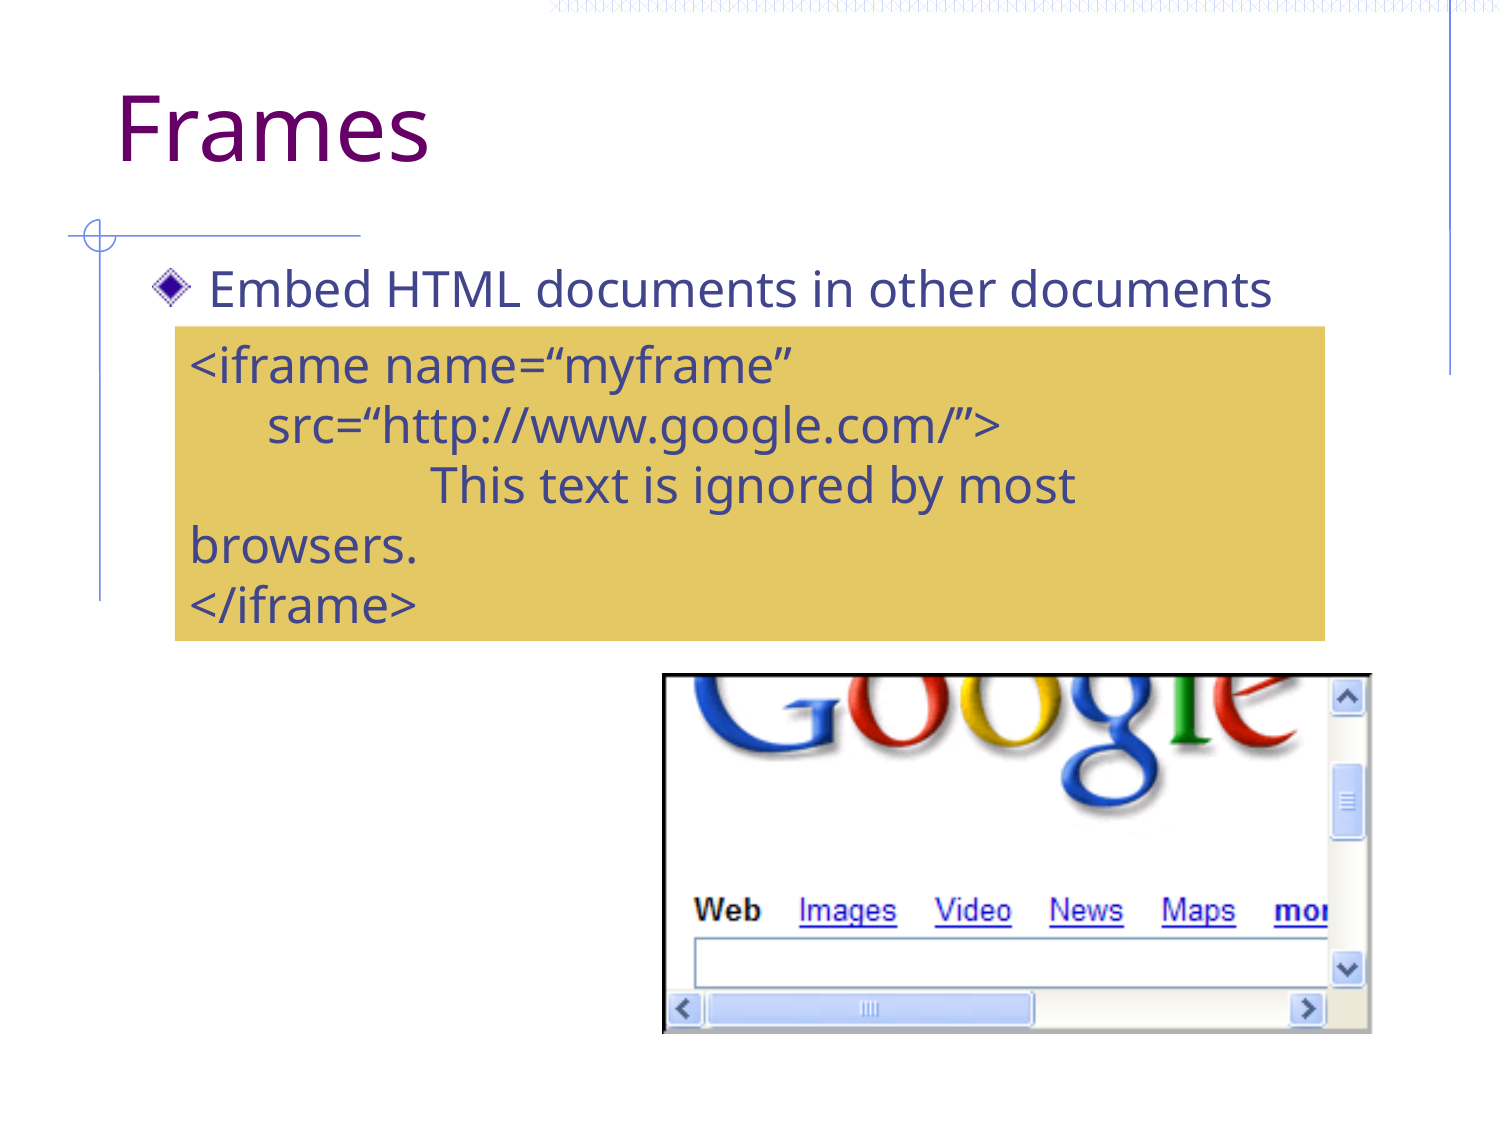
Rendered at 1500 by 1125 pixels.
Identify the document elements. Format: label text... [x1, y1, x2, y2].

list Embed HTML documents in other documents [137, 249, 1451, 903]
picture [152, 268, 191, 307]
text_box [662, 673, 1376, 1034]
title Frames [99, 49, 1376, 188]
